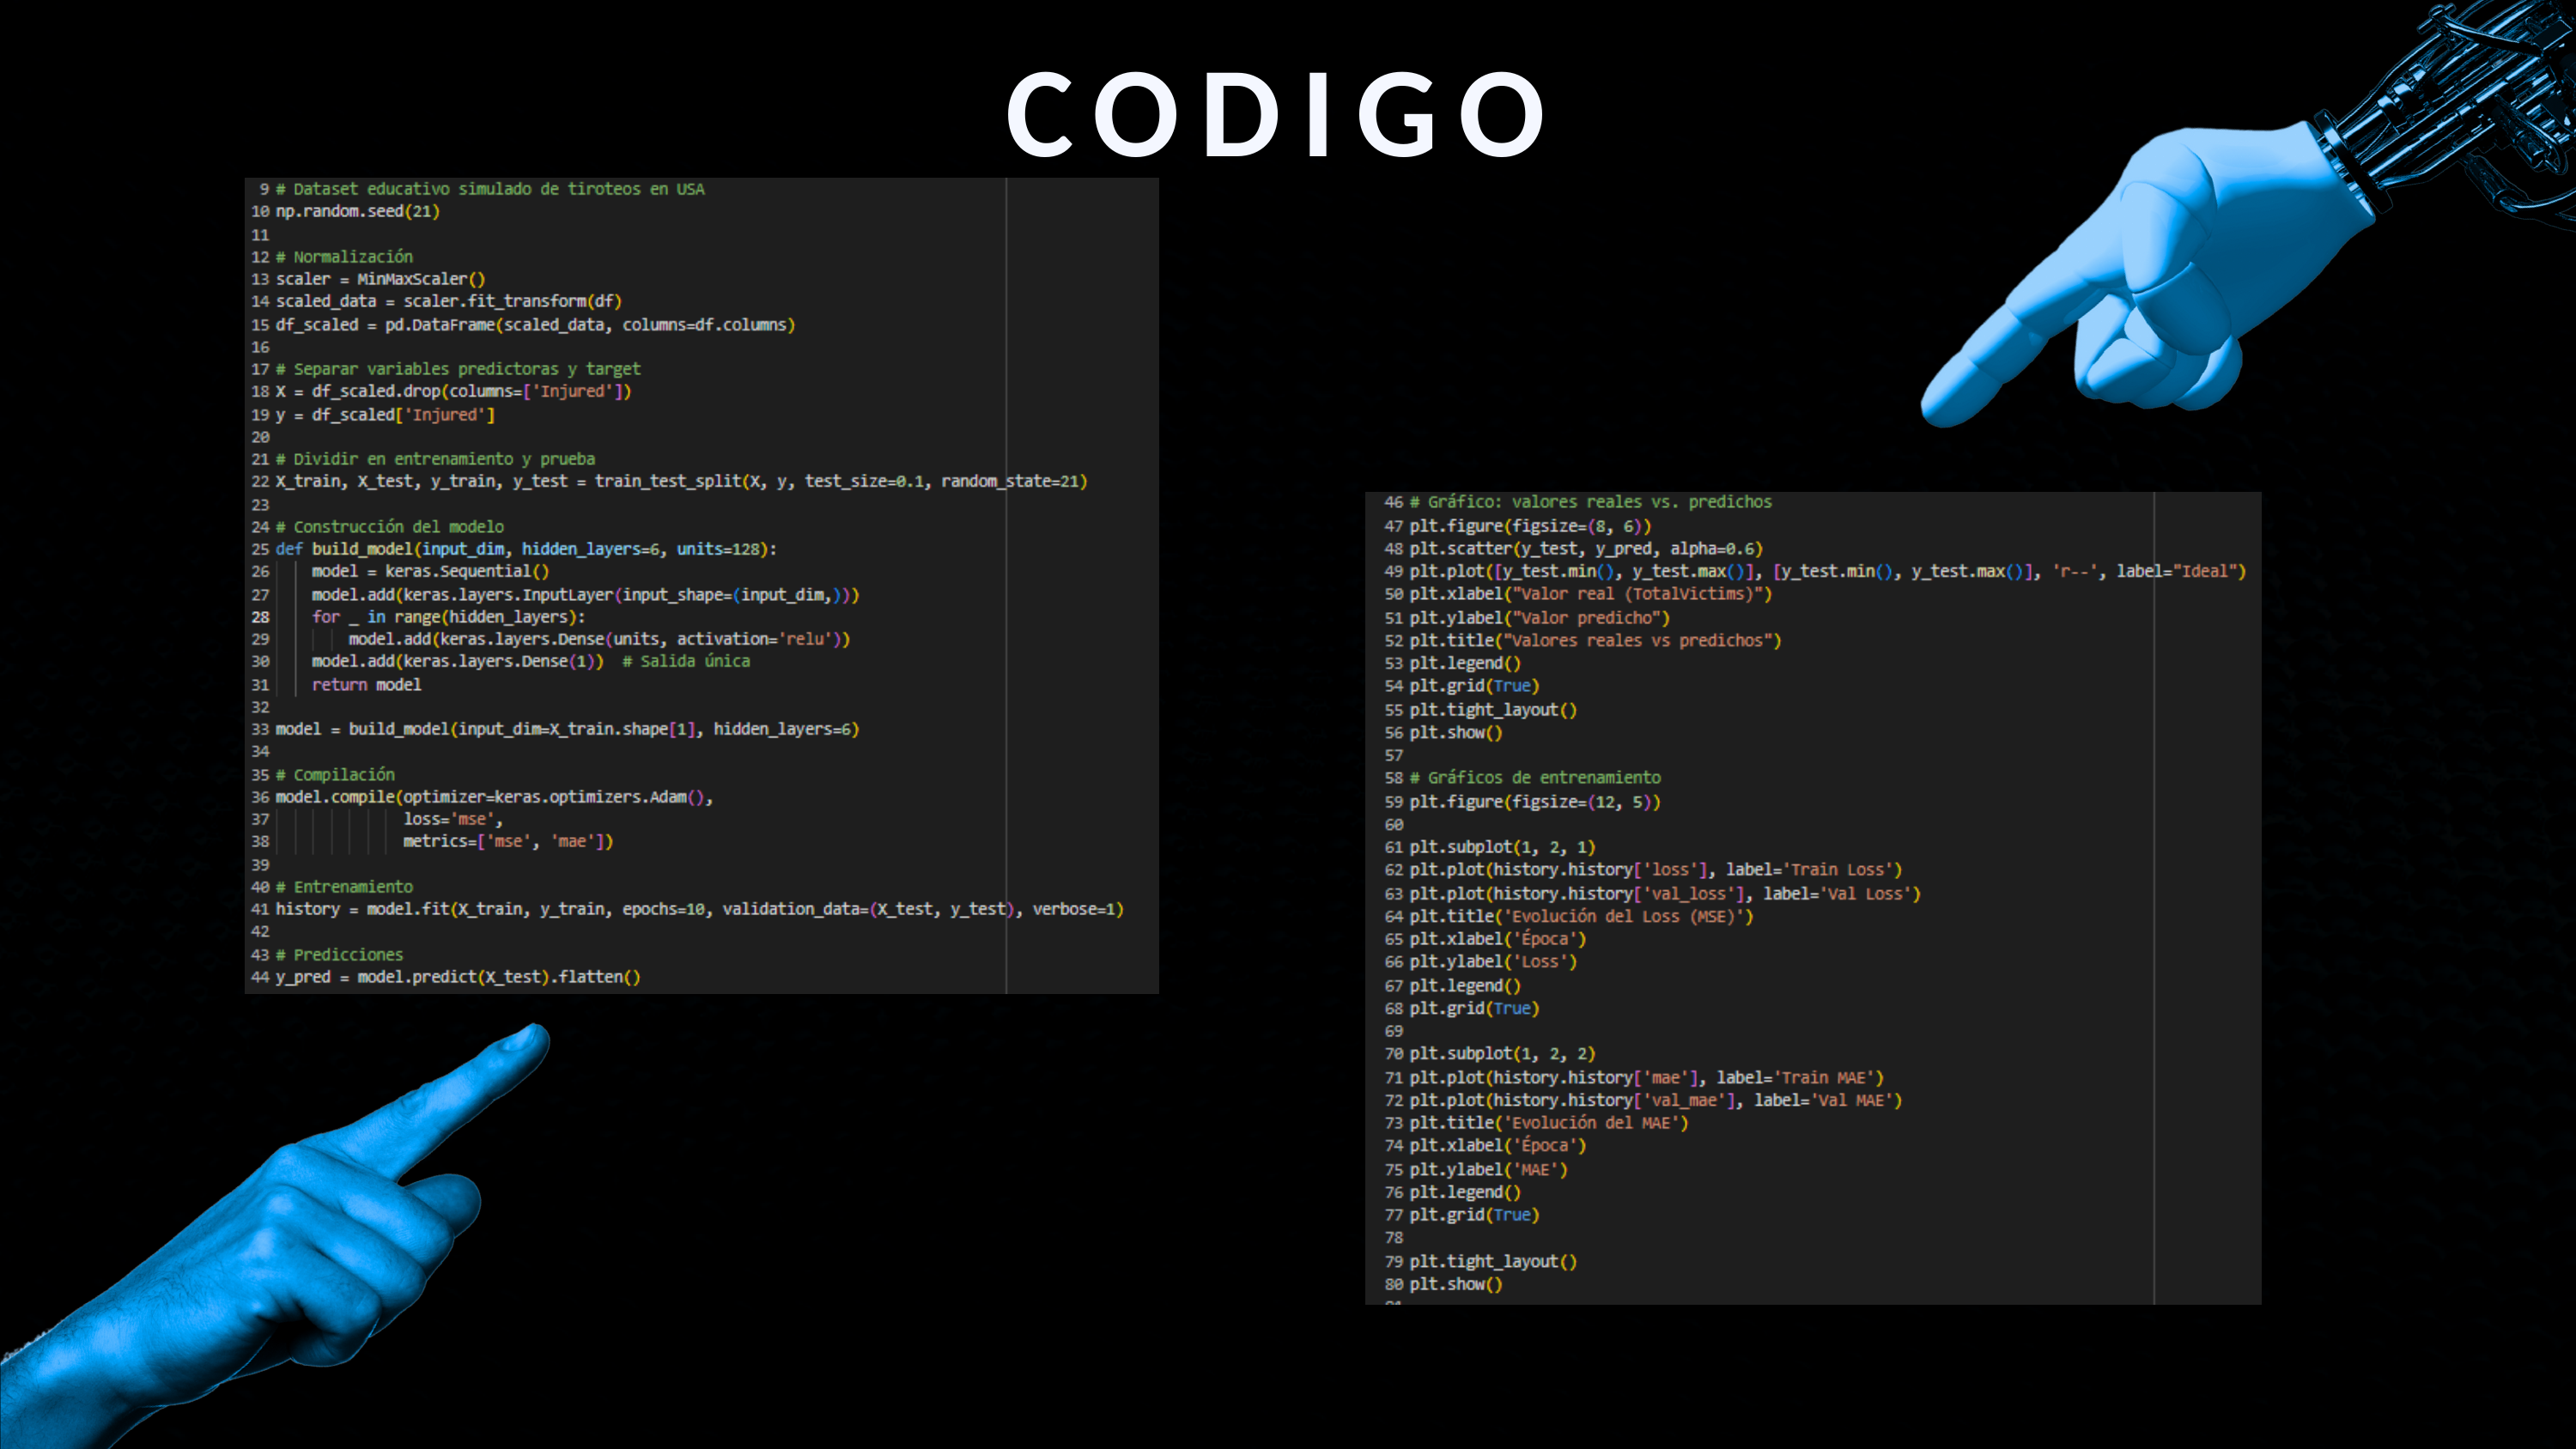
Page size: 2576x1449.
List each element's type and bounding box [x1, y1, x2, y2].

text_box [0, 0, 2576, 1449]
